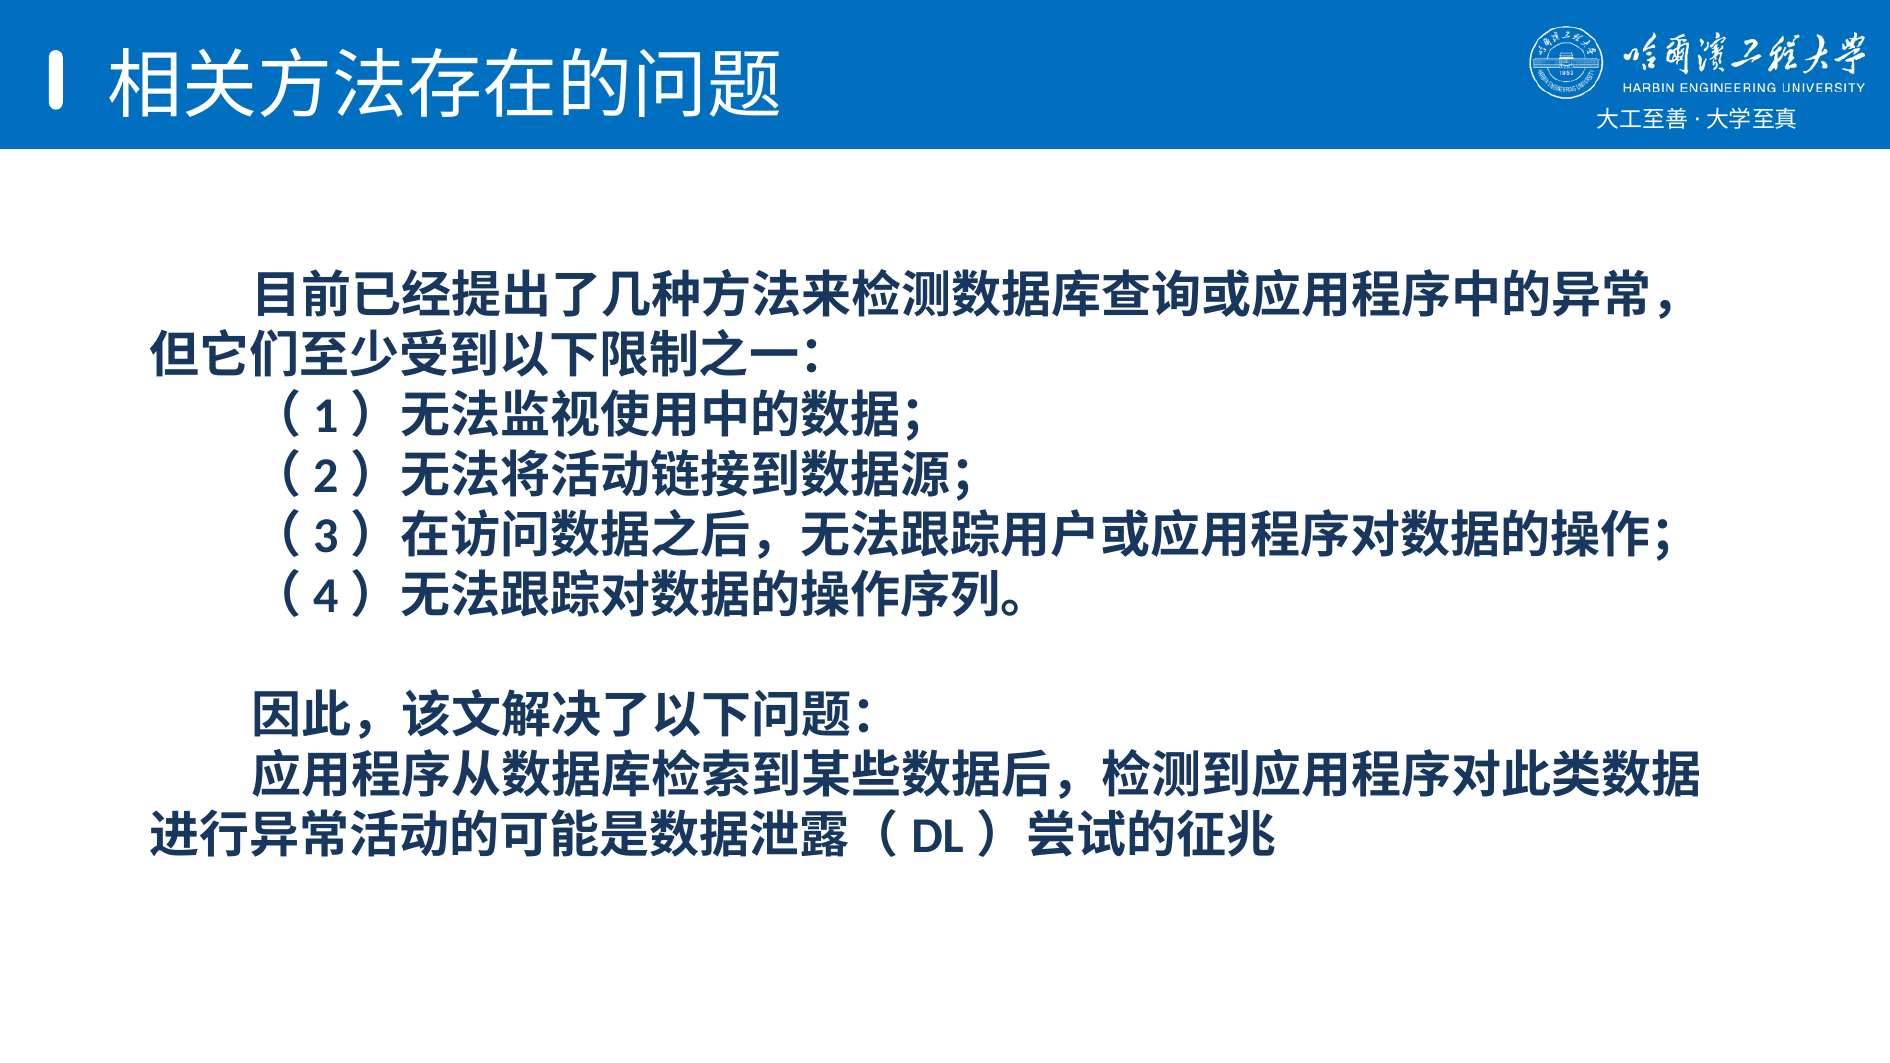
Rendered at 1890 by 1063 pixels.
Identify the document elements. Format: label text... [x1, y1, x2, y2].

picture [1514, 6, 1877, 113]
text_box 目前已经提出了几种方法来检测数据库查询或应用程序中的异常，但它们至少受到以下限制之一： （1）无法监视使用中的数据； （2）无法将活动链接到数据源； （3）在访问数据之后，无法跟踪用户或应用程序对数据的操作； （4）无法跟踪对数据的操作序列。 因此，该文解决了以下问题： 应用程序从数据库检索到某些数据后，检测到应用程序对此类数据进行异常活动的可能是数据泄露（DL）尝试的征兆 [134, 255, 1756, 871]
title 相关方法存在的问题 [93, 28, 1501, 124]
